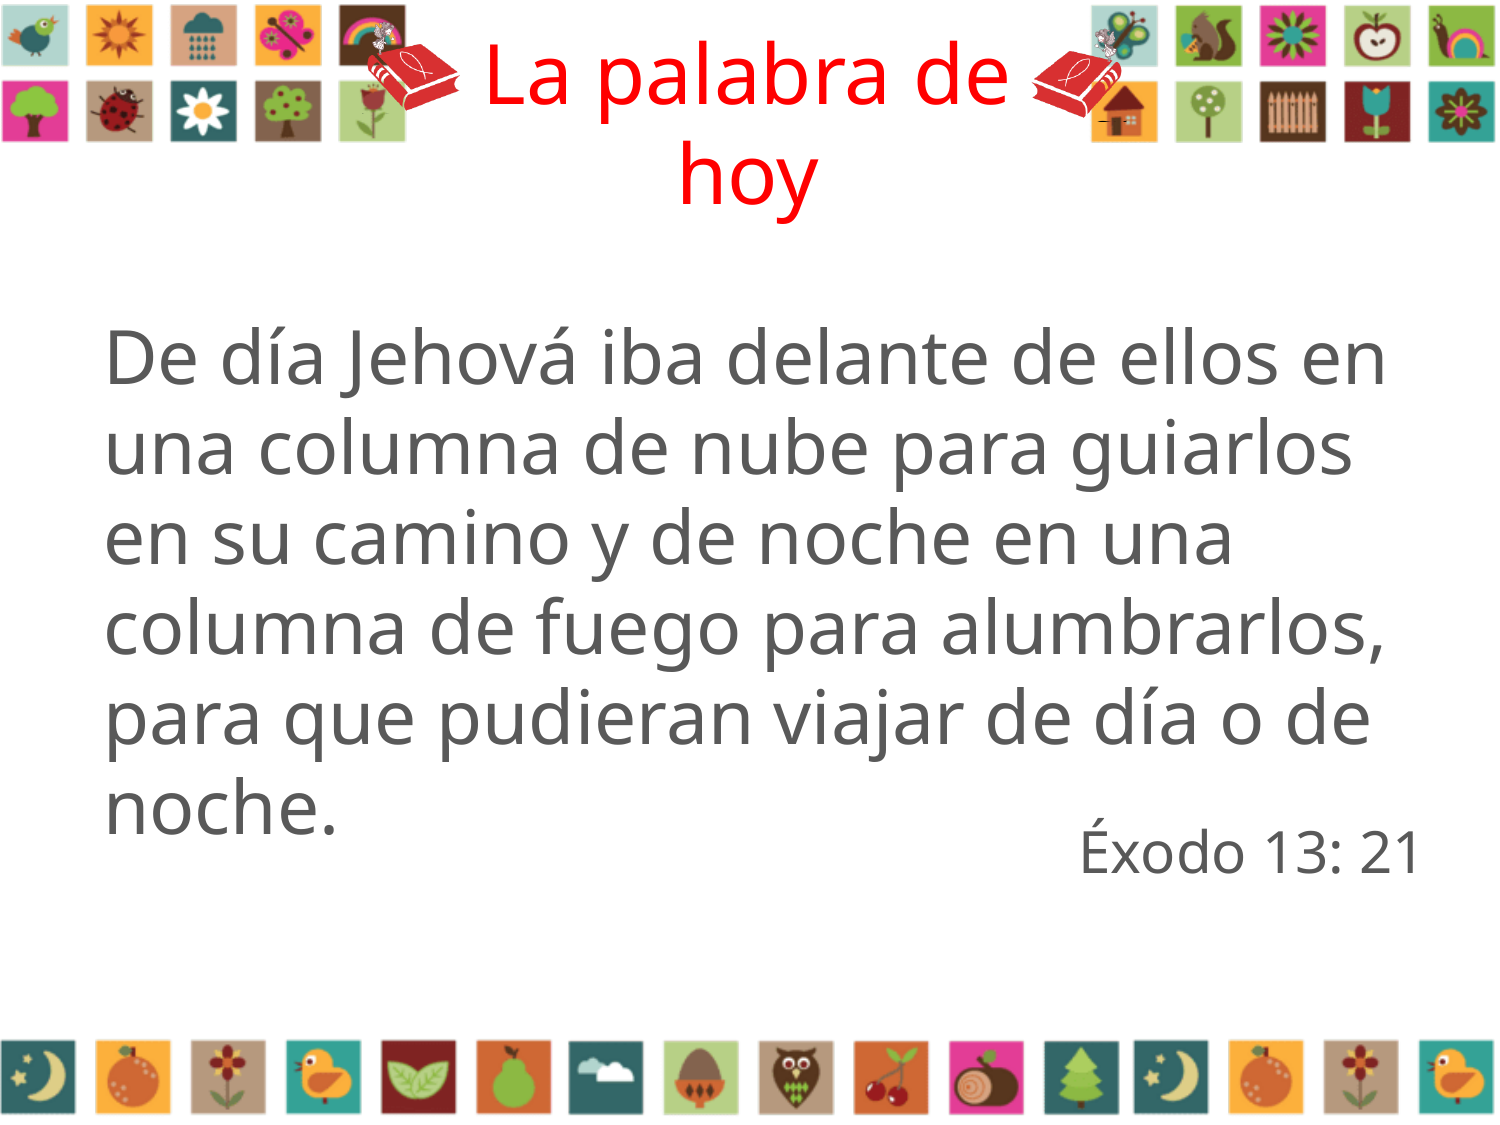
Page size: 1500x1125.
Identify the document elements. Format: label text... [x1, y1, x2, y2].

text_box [0, 1028, 1500, 1118]
picture [0, 3, 492, 150]
text_box De día Jehová iba delante de ellos en una columna de nube para guiarlos en su camino y de noche en una columna de fuego para alumbrarlos, para que pudieran viajar de día o de noche. [88, 302, 1436, 858]
text_box Éxodo 13: 21 [808, 807, 1441, 893]
picture [999, 3, 1500, 150]
text_box La palabra de hoy [414, 13, 1080, 229]
